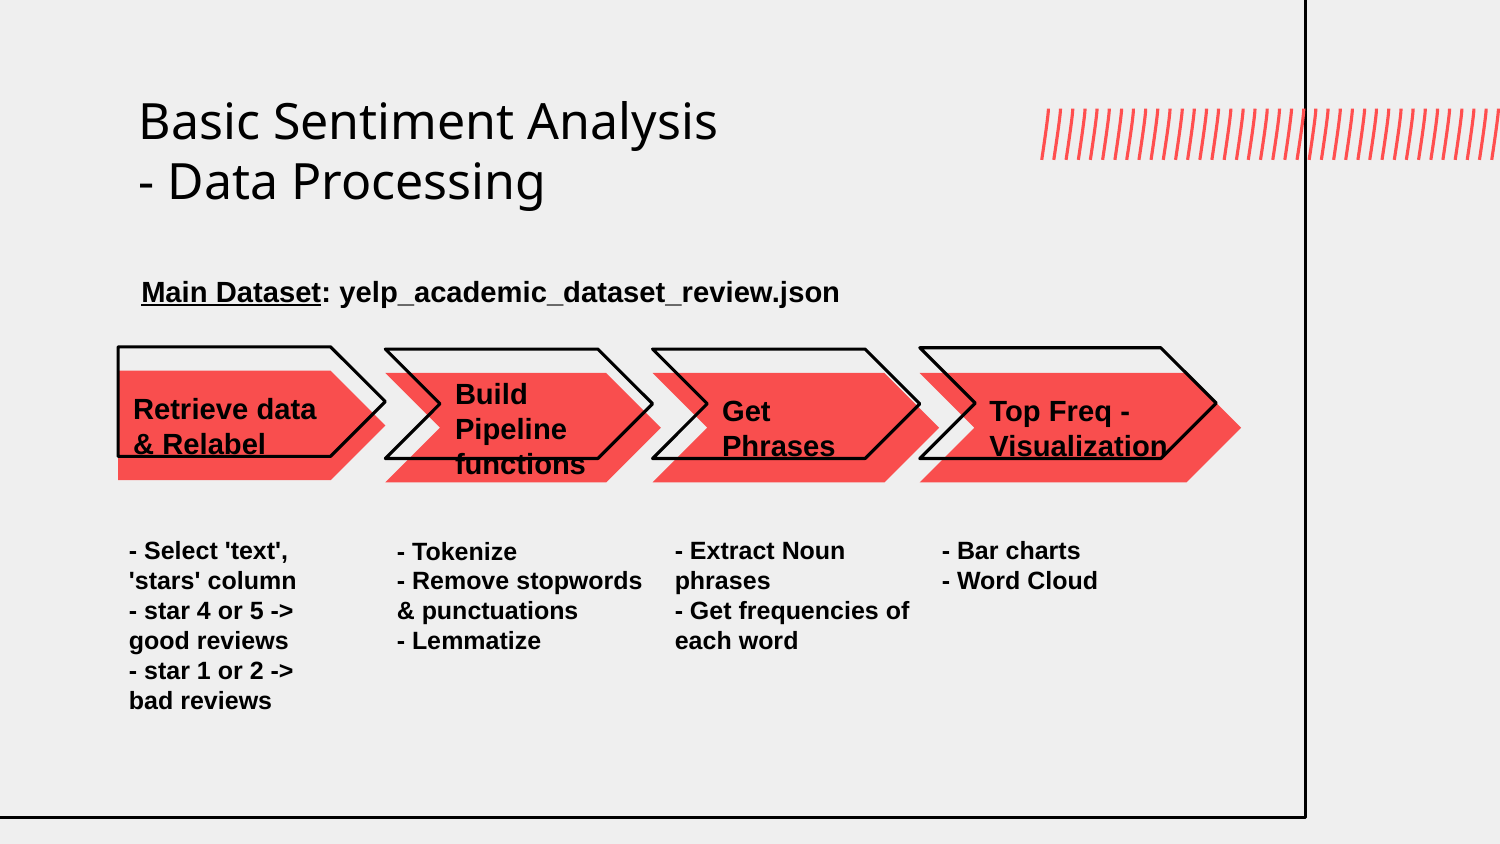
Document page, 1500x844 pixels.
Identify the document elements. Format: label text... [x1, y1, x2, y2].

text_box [919, 347, 1242, 483]
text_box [117, 346, 386, 481]
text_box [385, 348, 651, 483]
text_box - Select 'text', 'stars' column - star 4 or 5 -> good reviews - star 1 or 2 -> bad reviews [113, 527, 355, 722]
text_box - Extract Noun phrases - Get frequencies of each word [659, 527, 935, 698]
title Basic Sentiment Analysis - Data Processing [123, 74, 1388, 169]
text_box - Tokenize - Remove stopwords & punctuations - Lemmatize [381, 527, 659, 728]
text_box - Bar charts - Word Cloud [926, 527, 1237, 603]
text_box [652, 348, 917, 483]
text_box Main Dataset: yelp_academic_dataset_review.json [126, 265, 900, 316]
